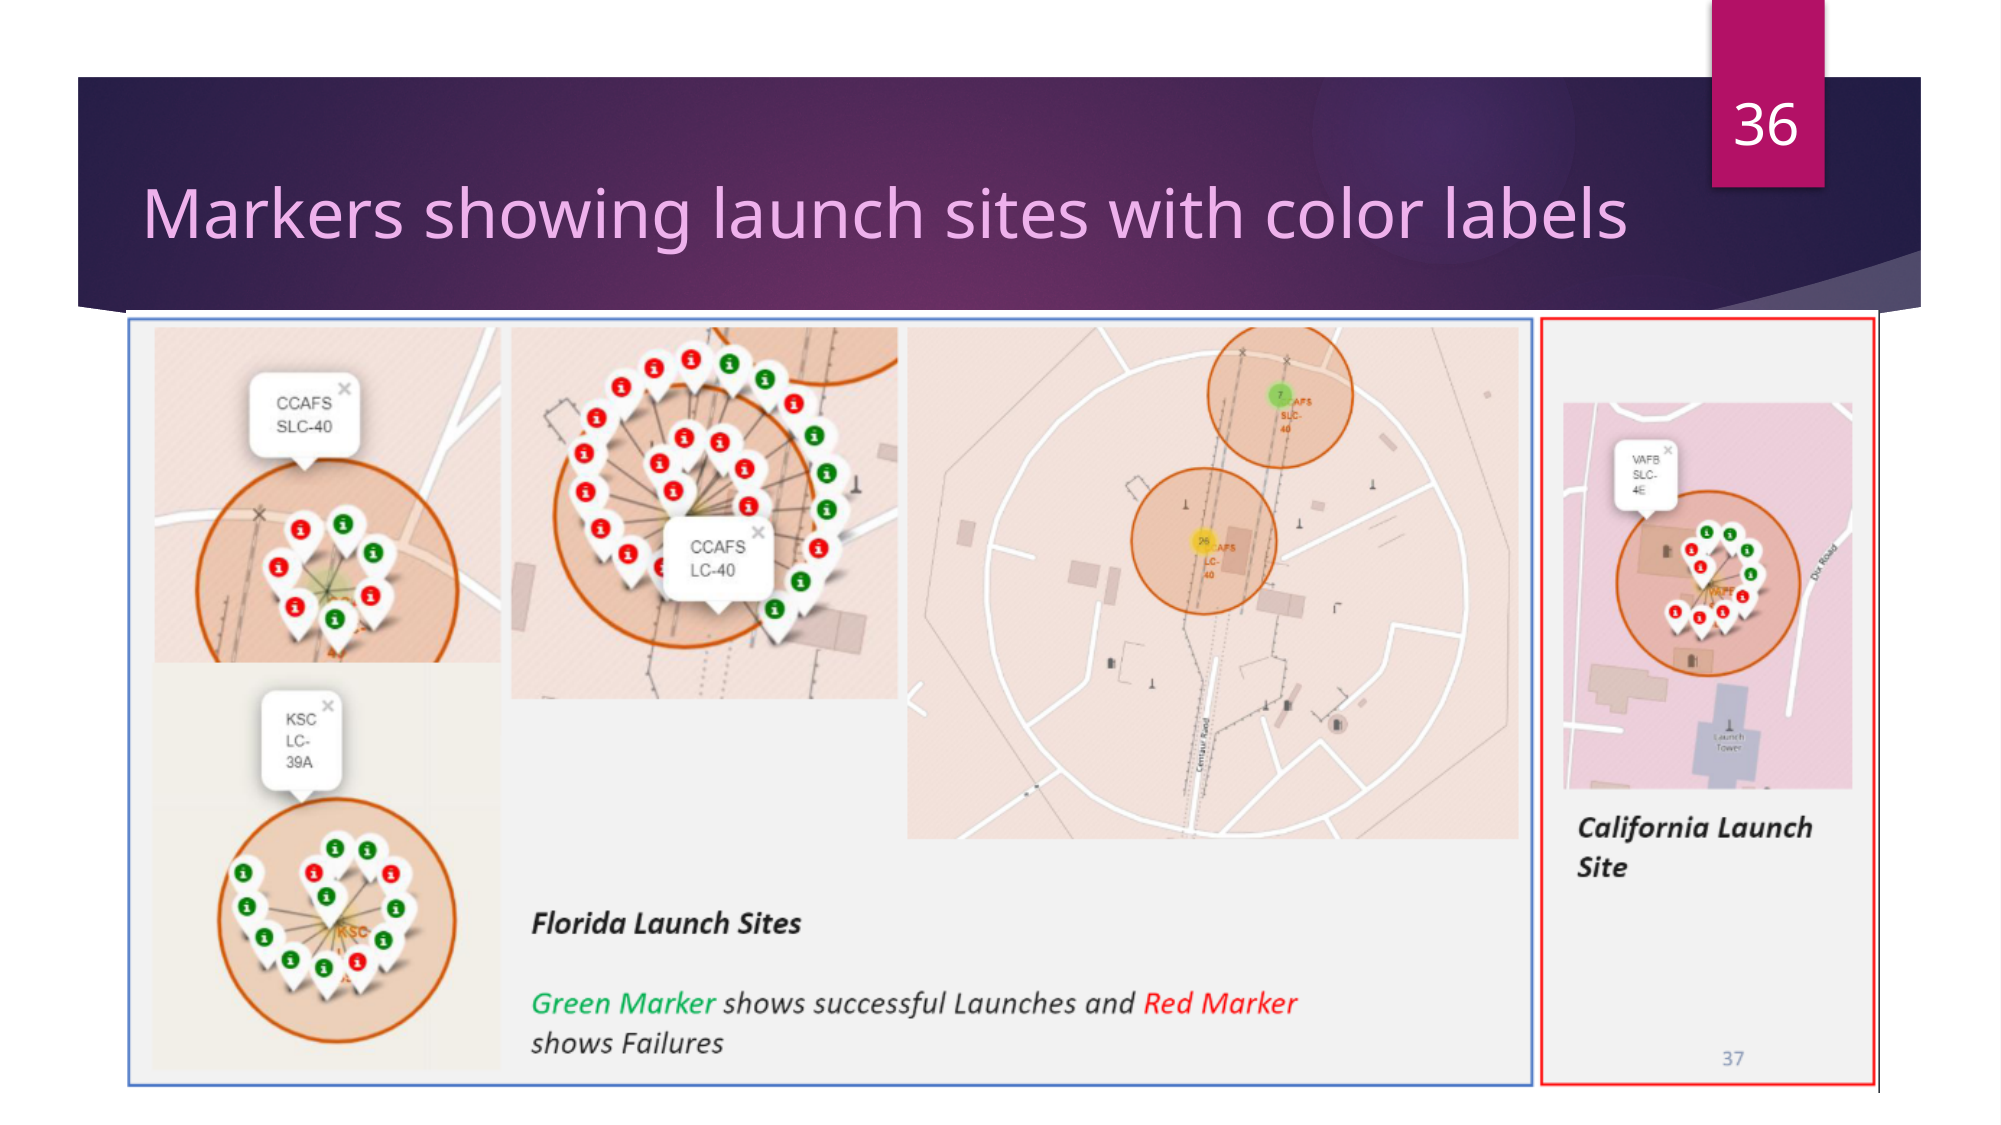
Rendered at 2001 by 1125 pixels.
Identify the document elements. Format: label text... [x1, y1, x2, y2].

picture [126, 309, 1880, 1094]
text_box Markers showing launch sites with color labels [126, 171, 1852, 262]
slide_number 36 [1698, 48, 1836, 171]
